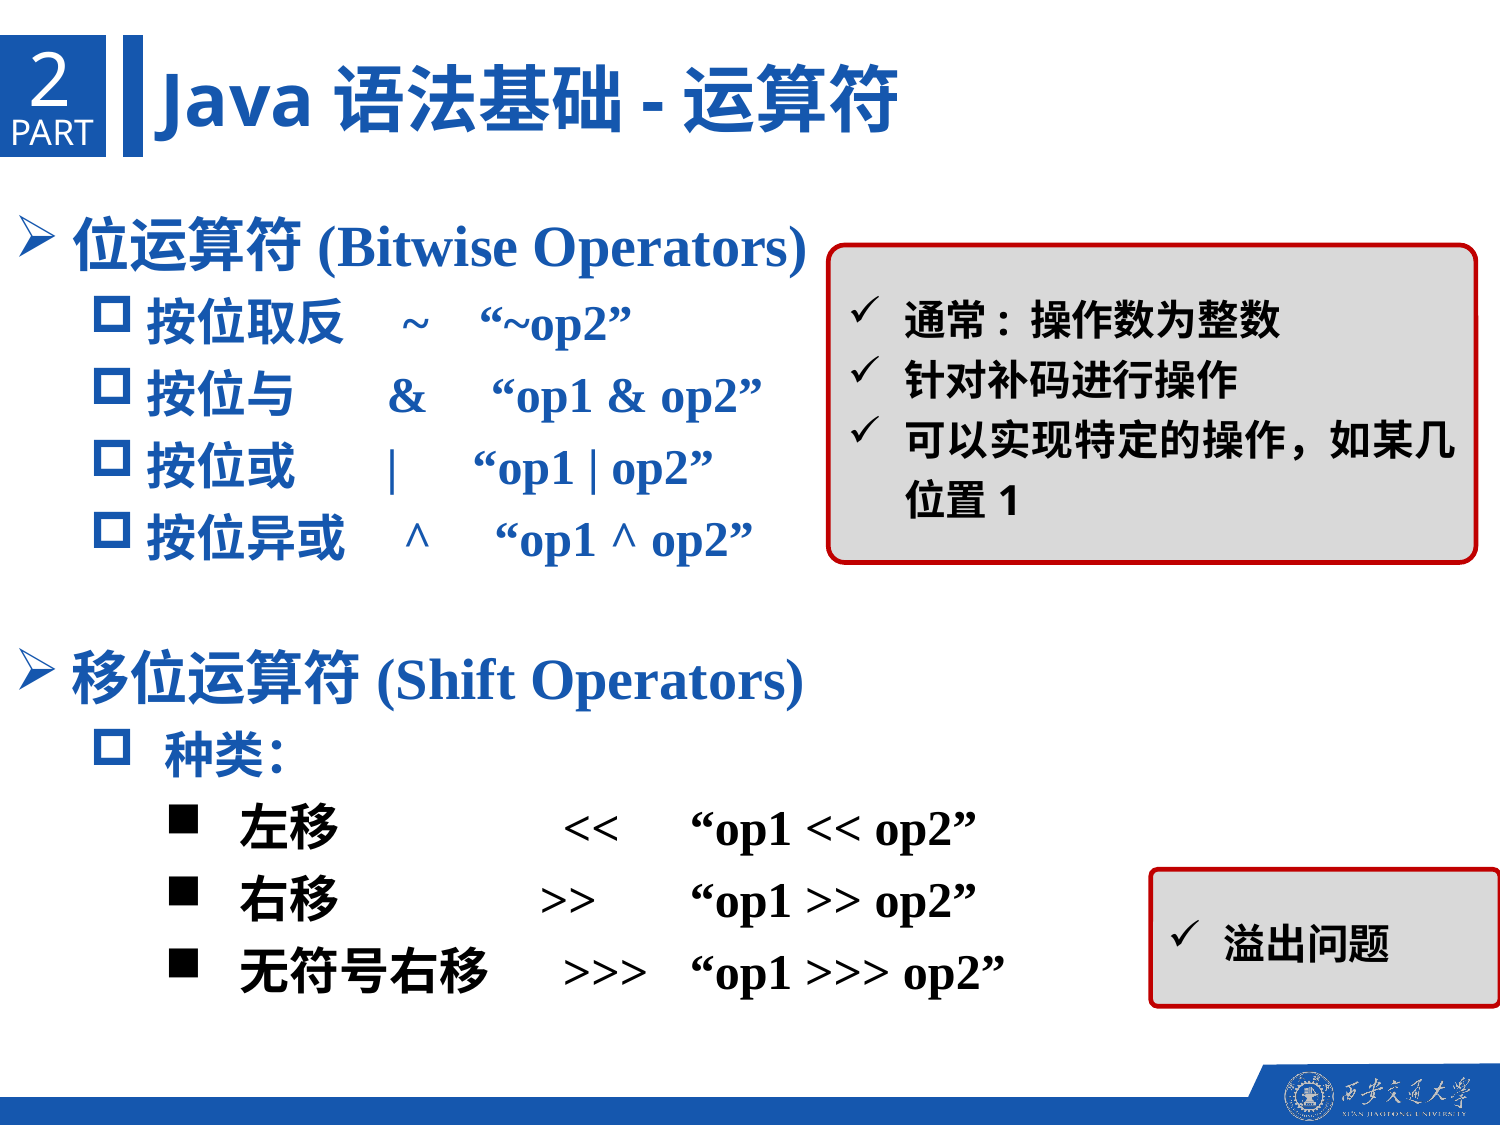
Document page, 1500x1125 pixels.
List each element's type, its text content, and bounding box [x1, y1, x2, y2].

text_box 移位运算符(Shift Operators) 种类： 左移 << “op1 << op2” 右移 >> “op1 >> op2” 无符号右移 >>> “op1 >>> op2” [0, 620, 1500, 1079]
text_box PART [9, 109, 95, 153]
text_box 溢出问题 [1149, 868, 1500, 1008]
text_box 位运算符(Bitwise Operators) 按位取反 ~ “~op2” 按位与 & “op1 & op2” 按位或 | “op1 | op2” 按位异或 ^ “op1 ^ op2” [0, 187, 1500, 574]
text_box Java语法基础-运算符 [146, 45, 917, 187]
text_box 2 [14, 23, 87, 129]
text_box 通常: 操作数为整数 针对补码进行操作 可以实现特定的操作，如某几位置1 [827, 243, 1477, 564]
